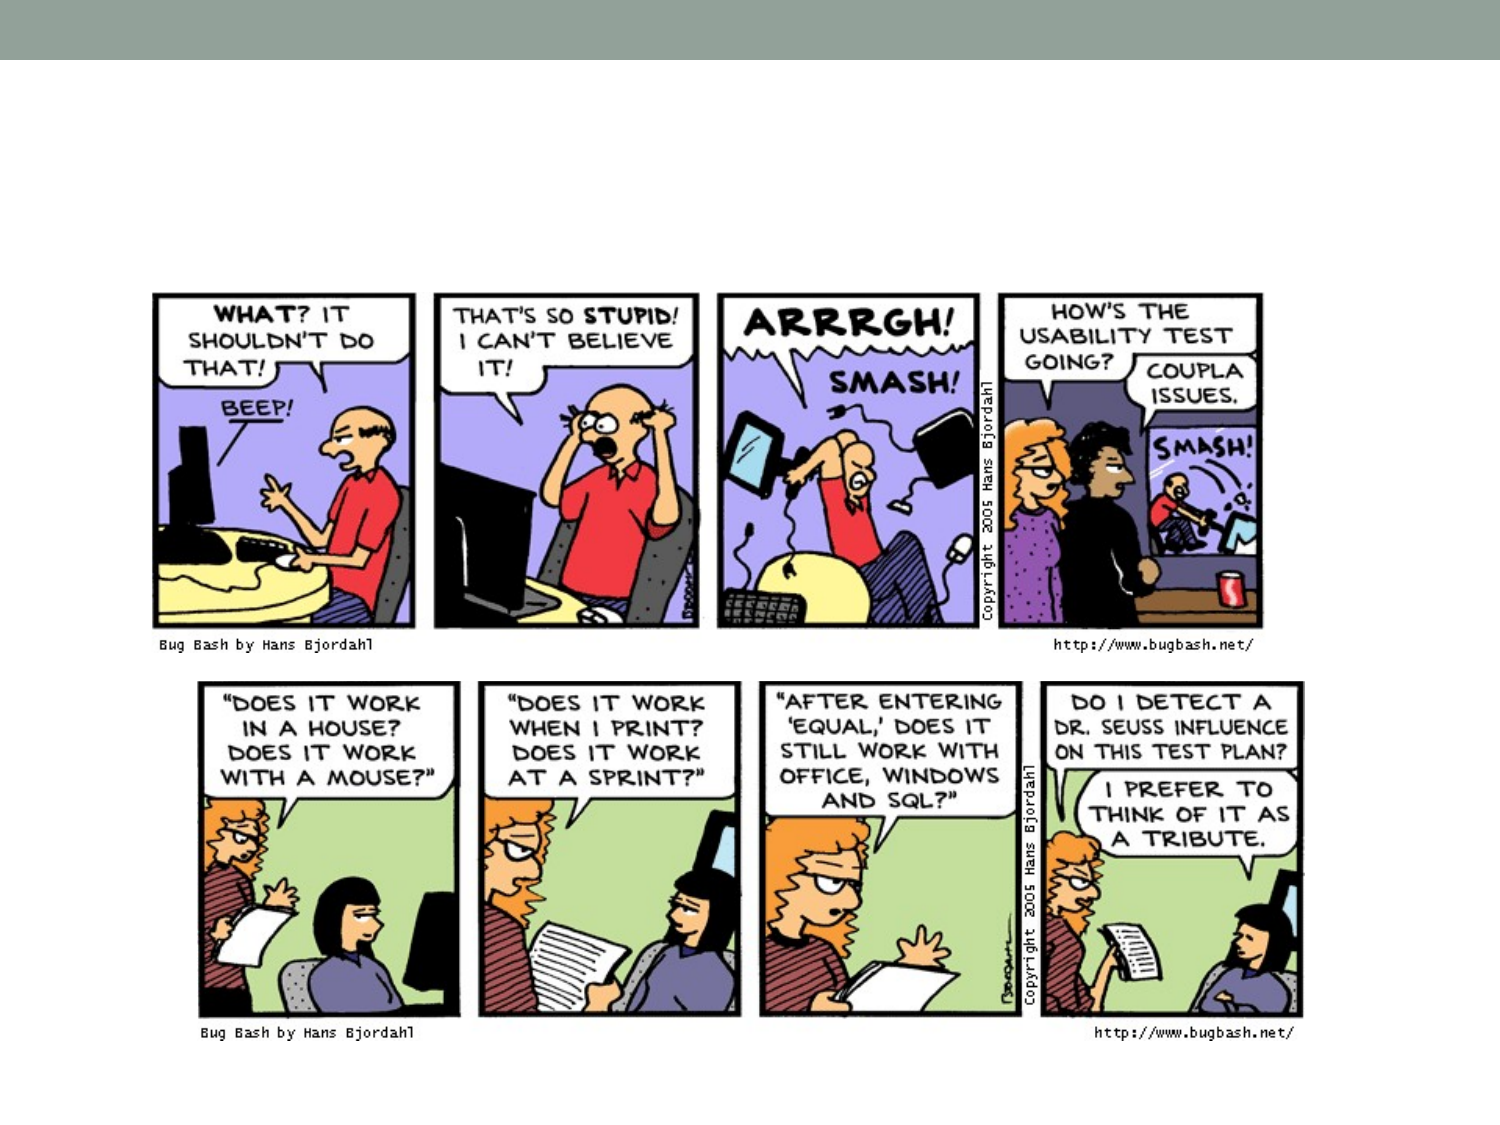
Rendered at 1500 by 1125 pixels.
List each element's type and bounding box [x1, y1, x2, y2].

text_box [197, 681, 1305, 1041]
text_box [151, 292, 1266, 654]
